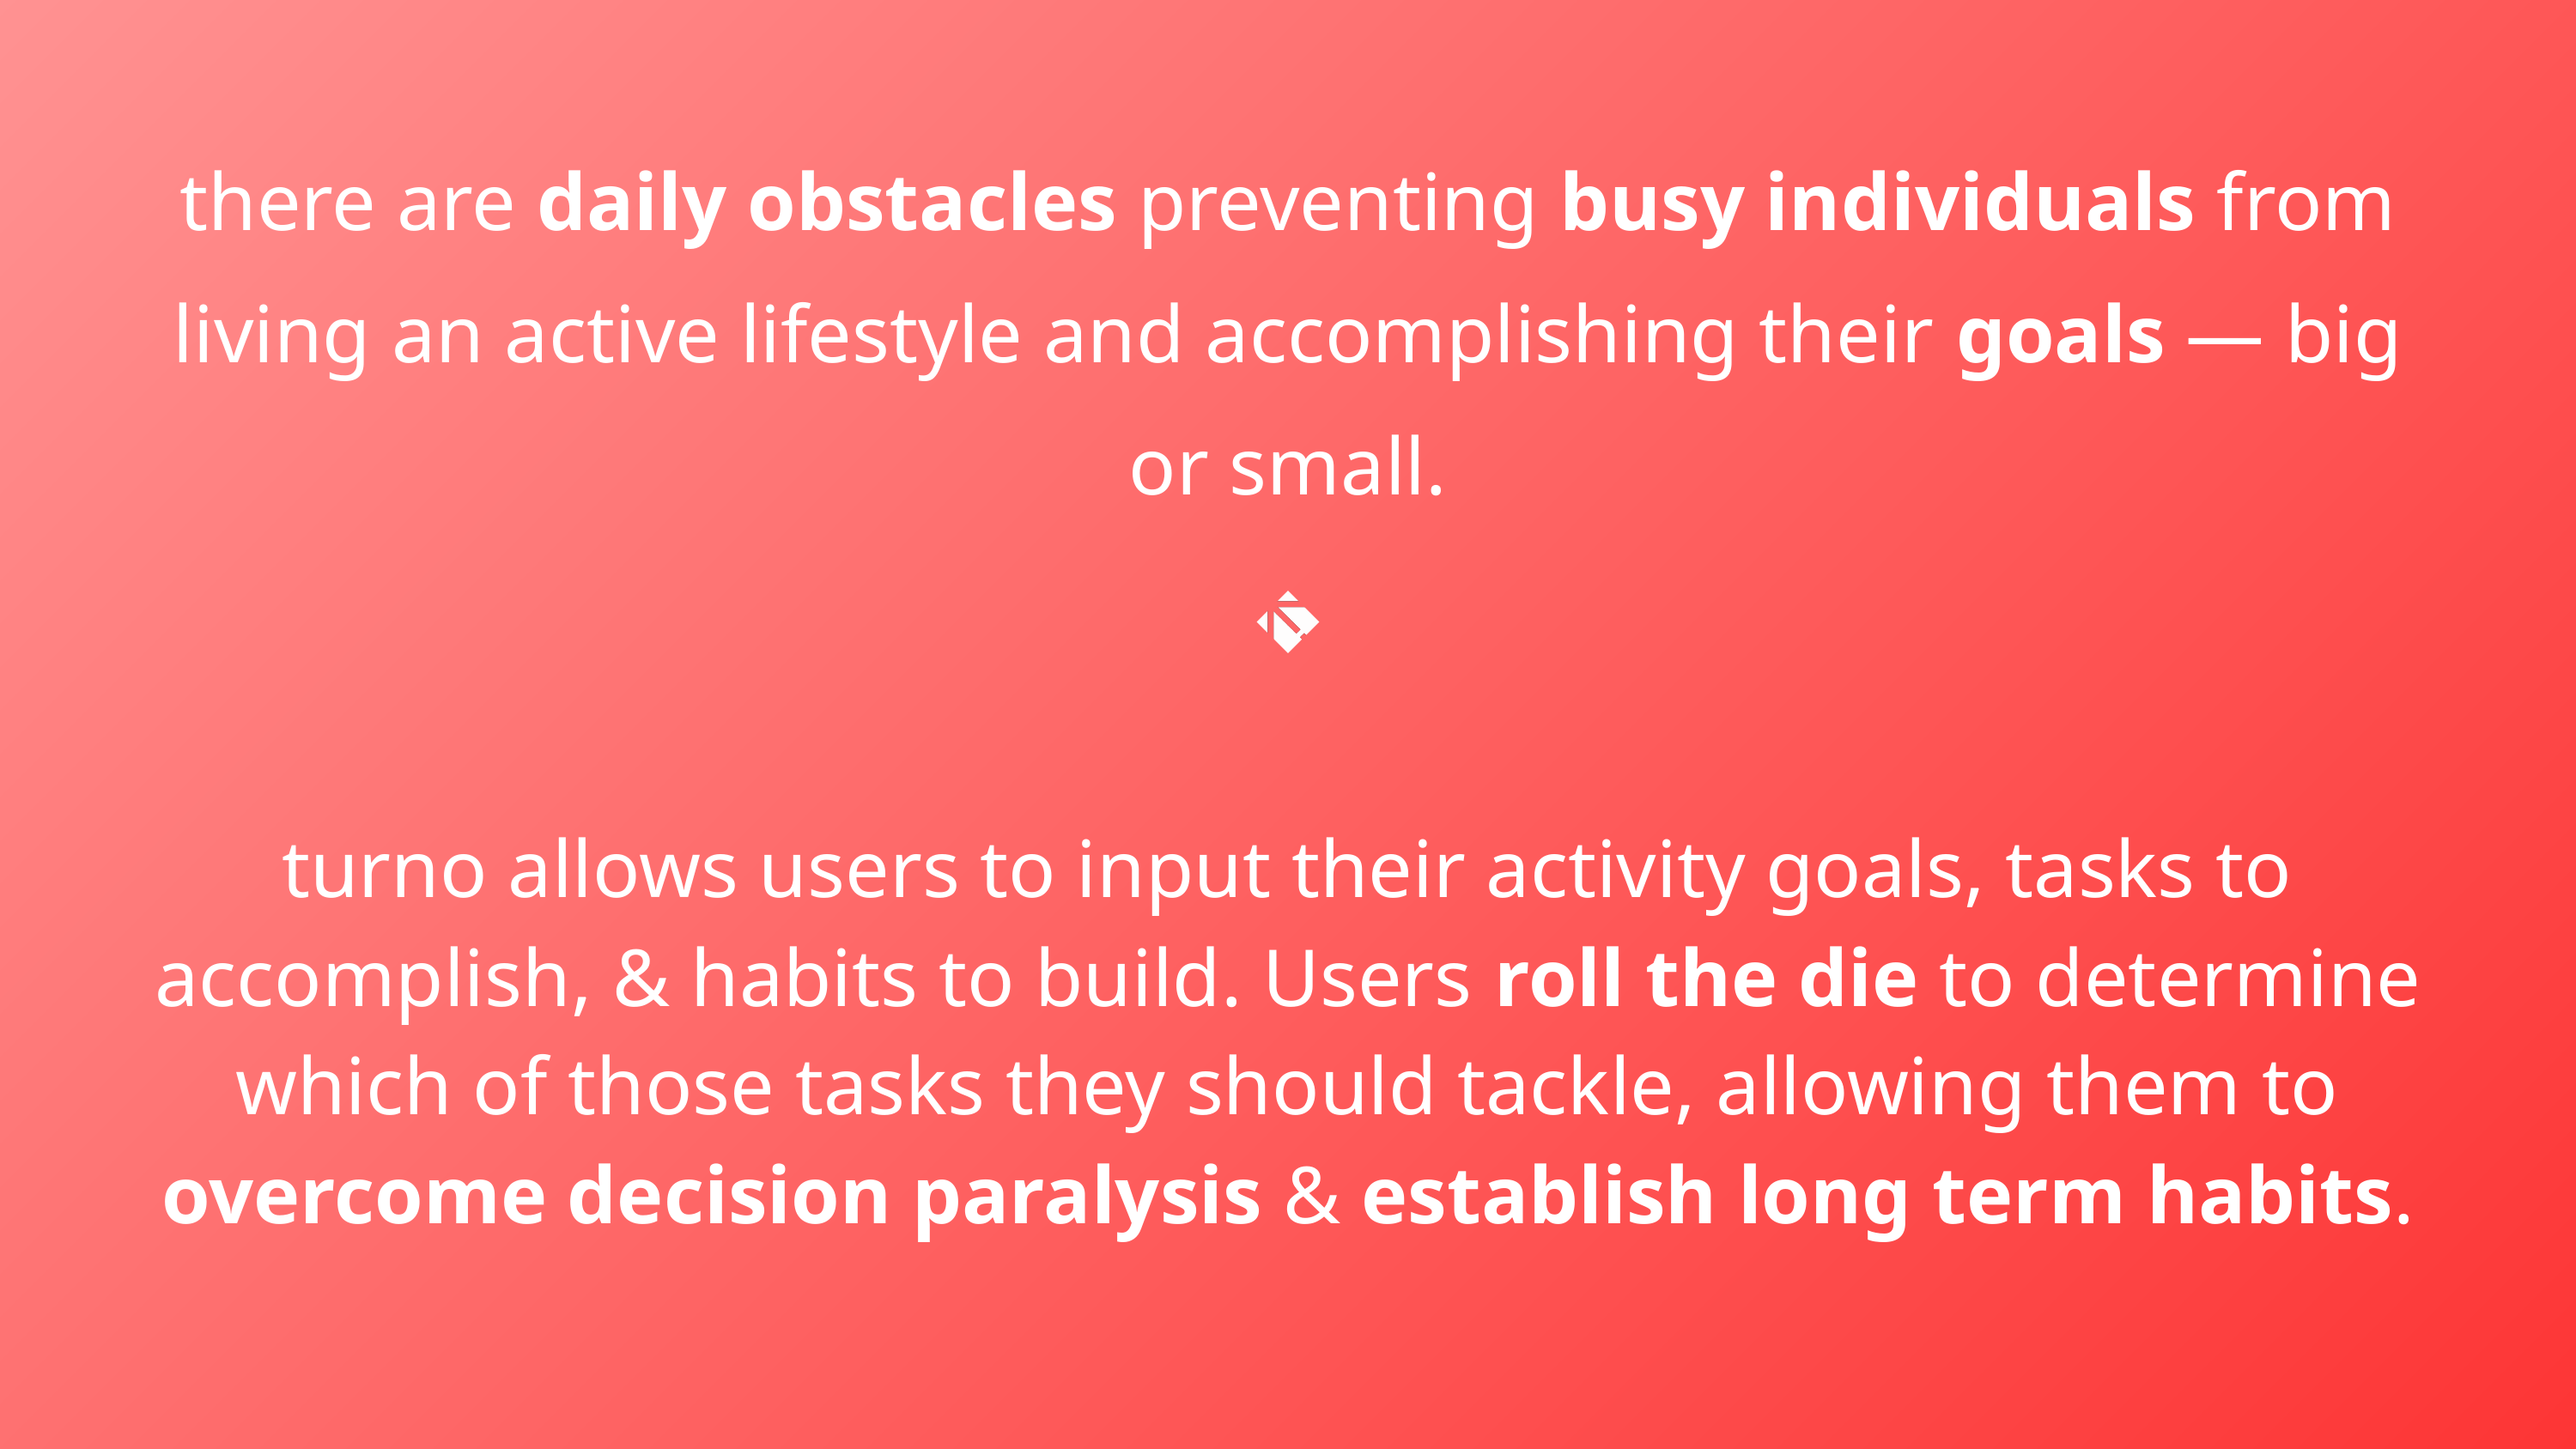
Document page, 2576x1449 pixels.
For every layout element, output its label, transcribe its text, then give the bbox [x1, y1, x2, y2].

text_box [1256, 591, 1320, 653]
text_box turno allows users to input their activity goals, tasks to accomplish, & habits to build. Users roll the die to determine which of those tasks they should tackle, allowing them to overcome decision paralysis & establish long term habits. [144, 804, 2432, 1372]
text_box there are daily obstacles preventing busy individuals from living an active lifestyle and accomplishing their goals — big or small. [144, 113, 2432, 511]
